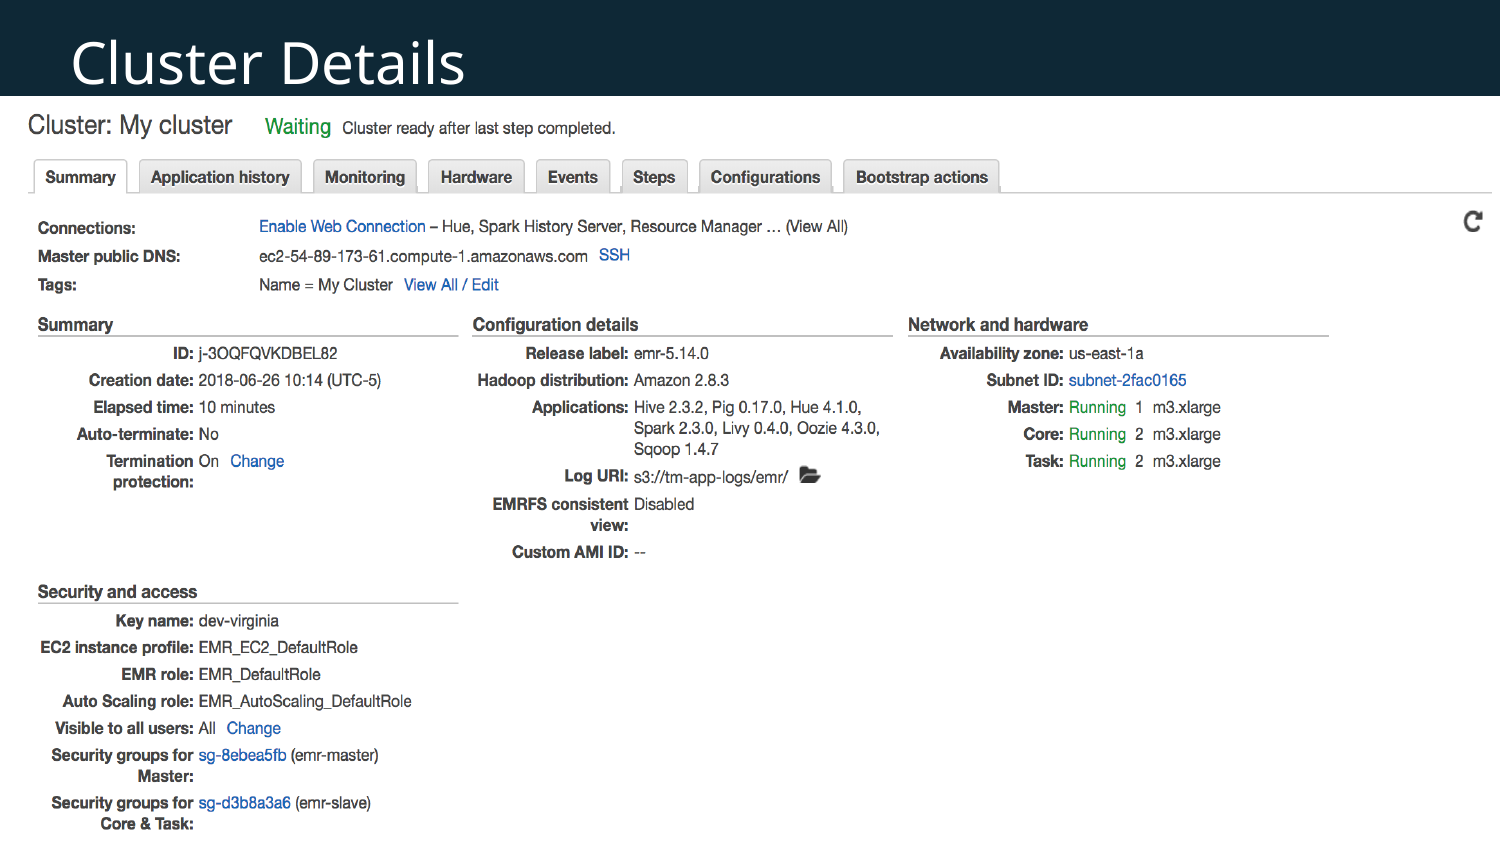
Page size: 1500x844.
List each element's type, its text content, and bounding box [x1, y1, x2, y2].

picture [0, 96, 1500, 844]
title Cluster Details [55, 18, 1402, 95]
